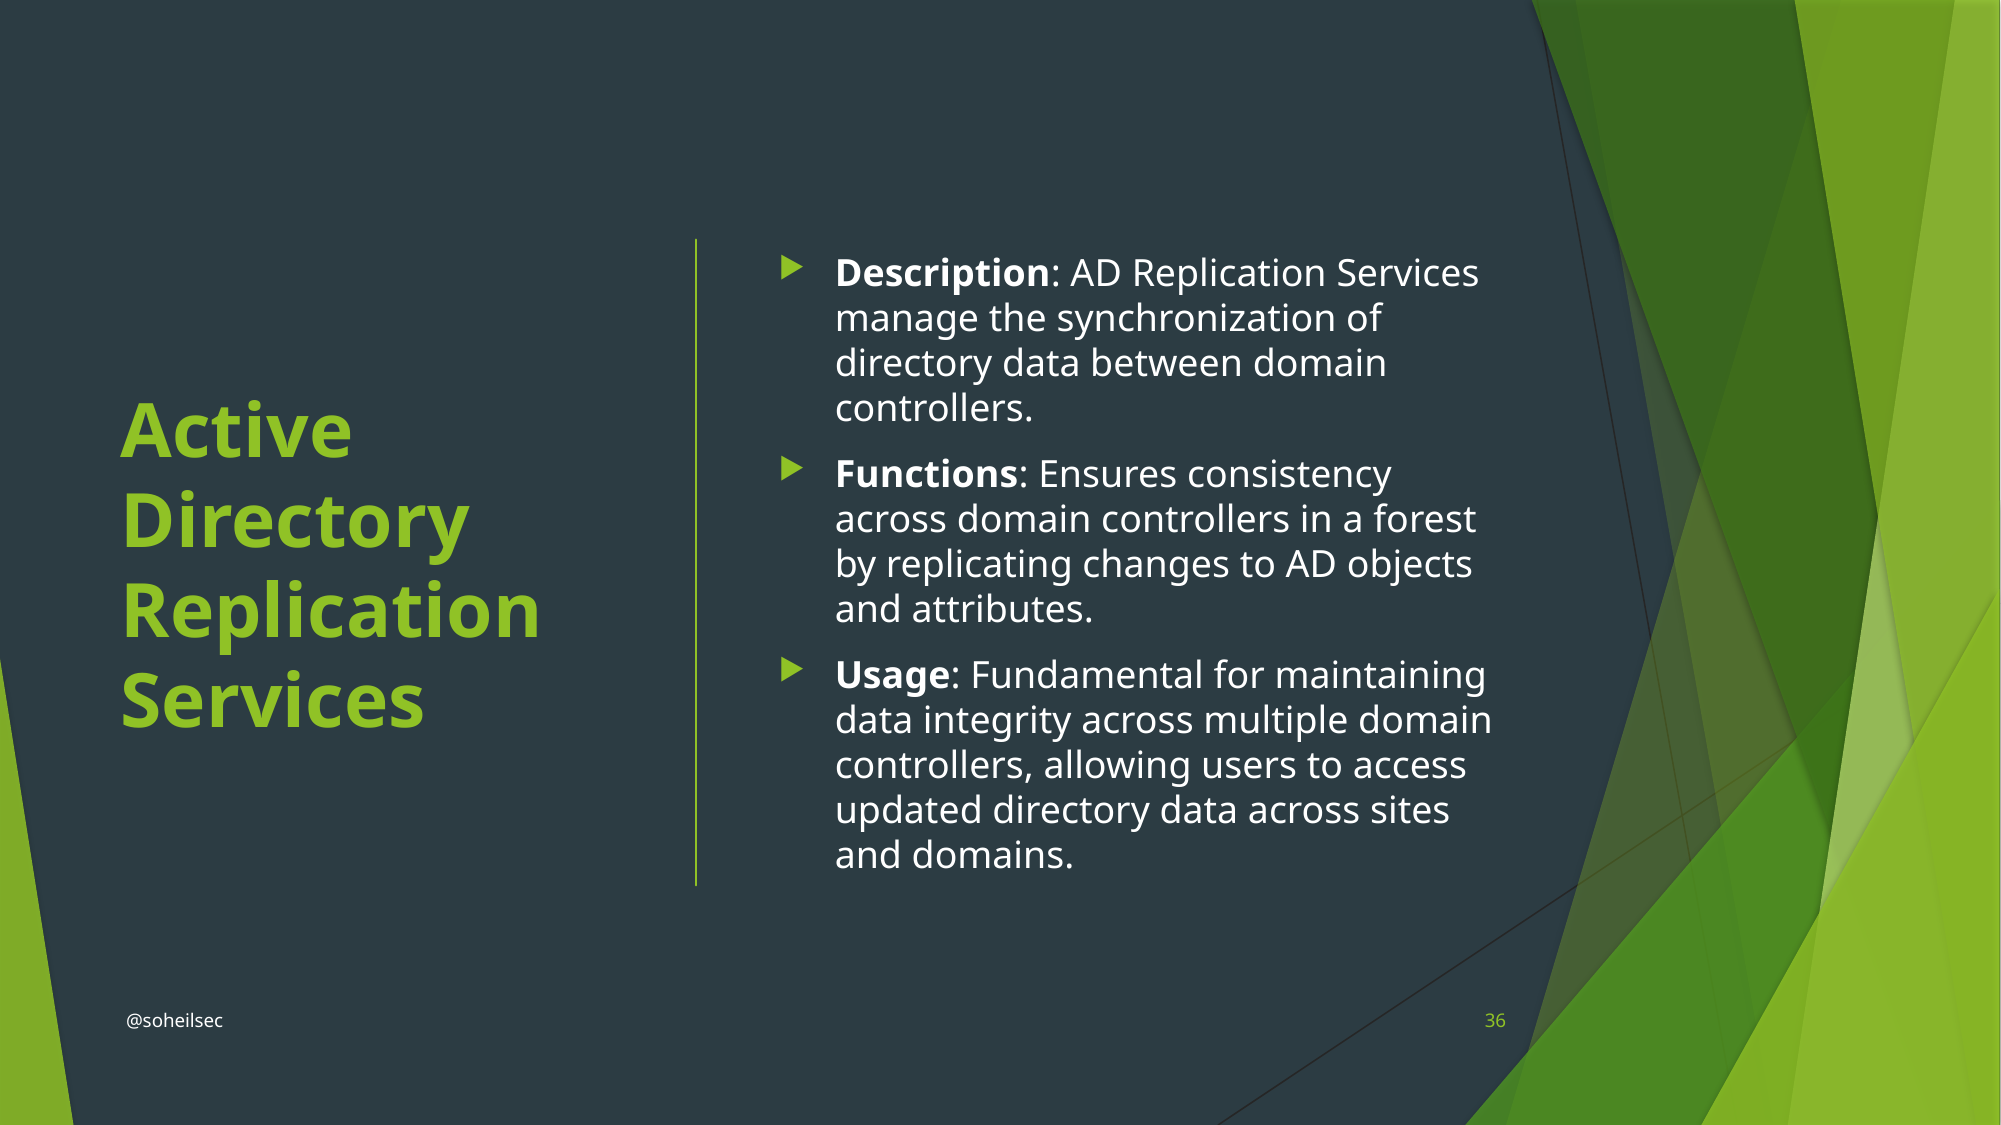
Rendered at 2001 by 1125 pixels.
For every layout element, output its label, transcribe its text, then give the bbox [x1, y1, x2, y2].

slide_number 36 [1409, 991, 1522, 1051]
footer @soheilsec [111, 991, 1145, 1051]
list Description: AD Replication Services manage the synchronization of directory data between domain controllers. Functions: Ensures consistency across domain controllers in a forest by replicating changes to AD objects and attributes. Usage: Fundamental for maintaining data integrity across multiple domain controllers, allowing users to access updated directory data across sites and domains. [763, 133, 1522, 991]
title Active Directory Replication Services [105, 133, 658, 991]
